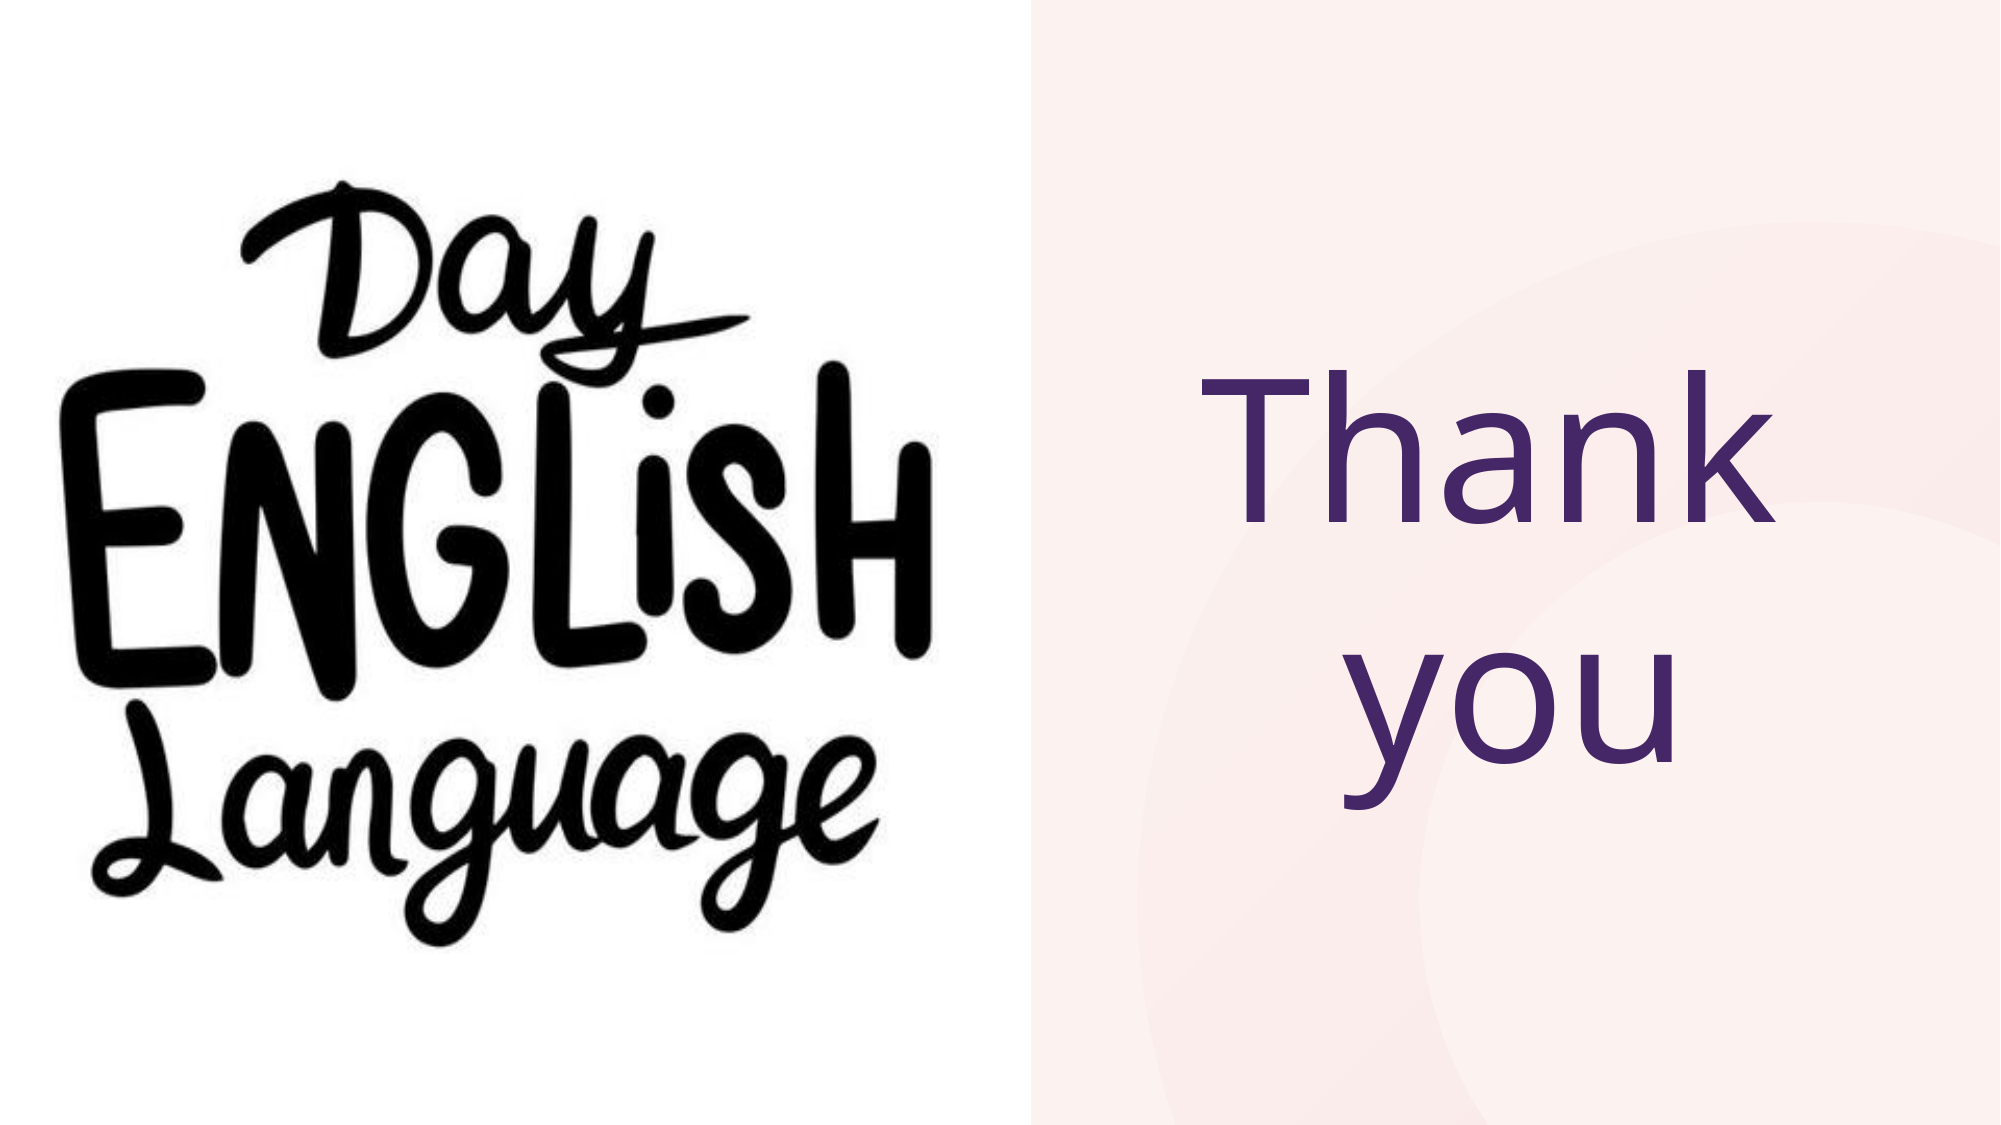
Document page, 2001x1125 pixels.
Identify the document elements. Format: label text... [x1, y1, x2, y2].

text_box Thank you [1178, 75, 1852, 1081]
picture [0, 0, 1031, 1125]
